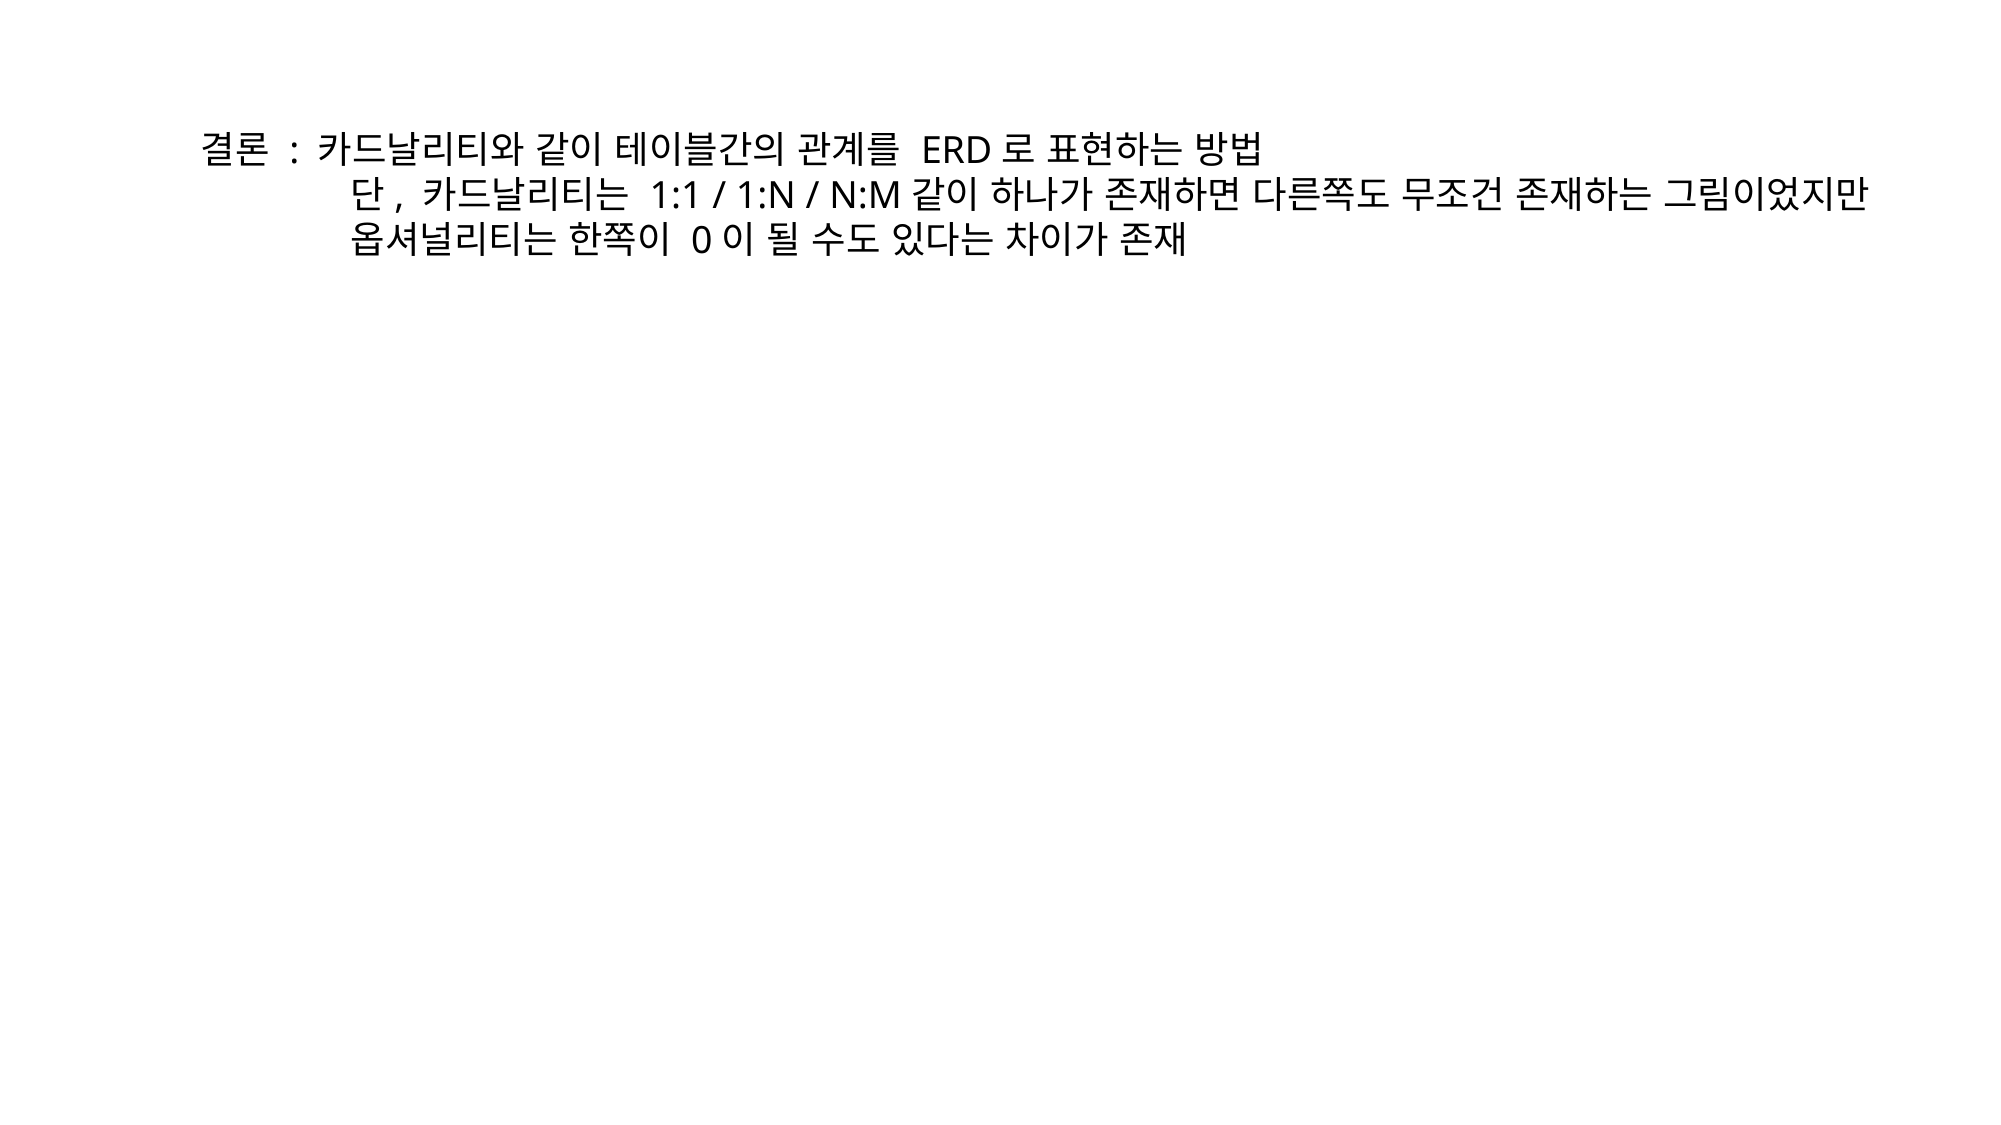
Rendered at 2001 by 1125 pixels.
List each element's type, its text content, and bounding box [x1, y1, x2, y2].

text_box 결론 : 카드날리티와 같이 테이블간의 관계를 ERD로 표현하는 방법 단, 카드날리티는 1:1 / 1:N / N:M같이 하나가 존재하면 다른쪽도 무조건 존재하는 그림이었지만 옵셔널리티는 한쪽이 0이 될 수도 있다는 차이가 존재 [186, 118, 1886, 314]
